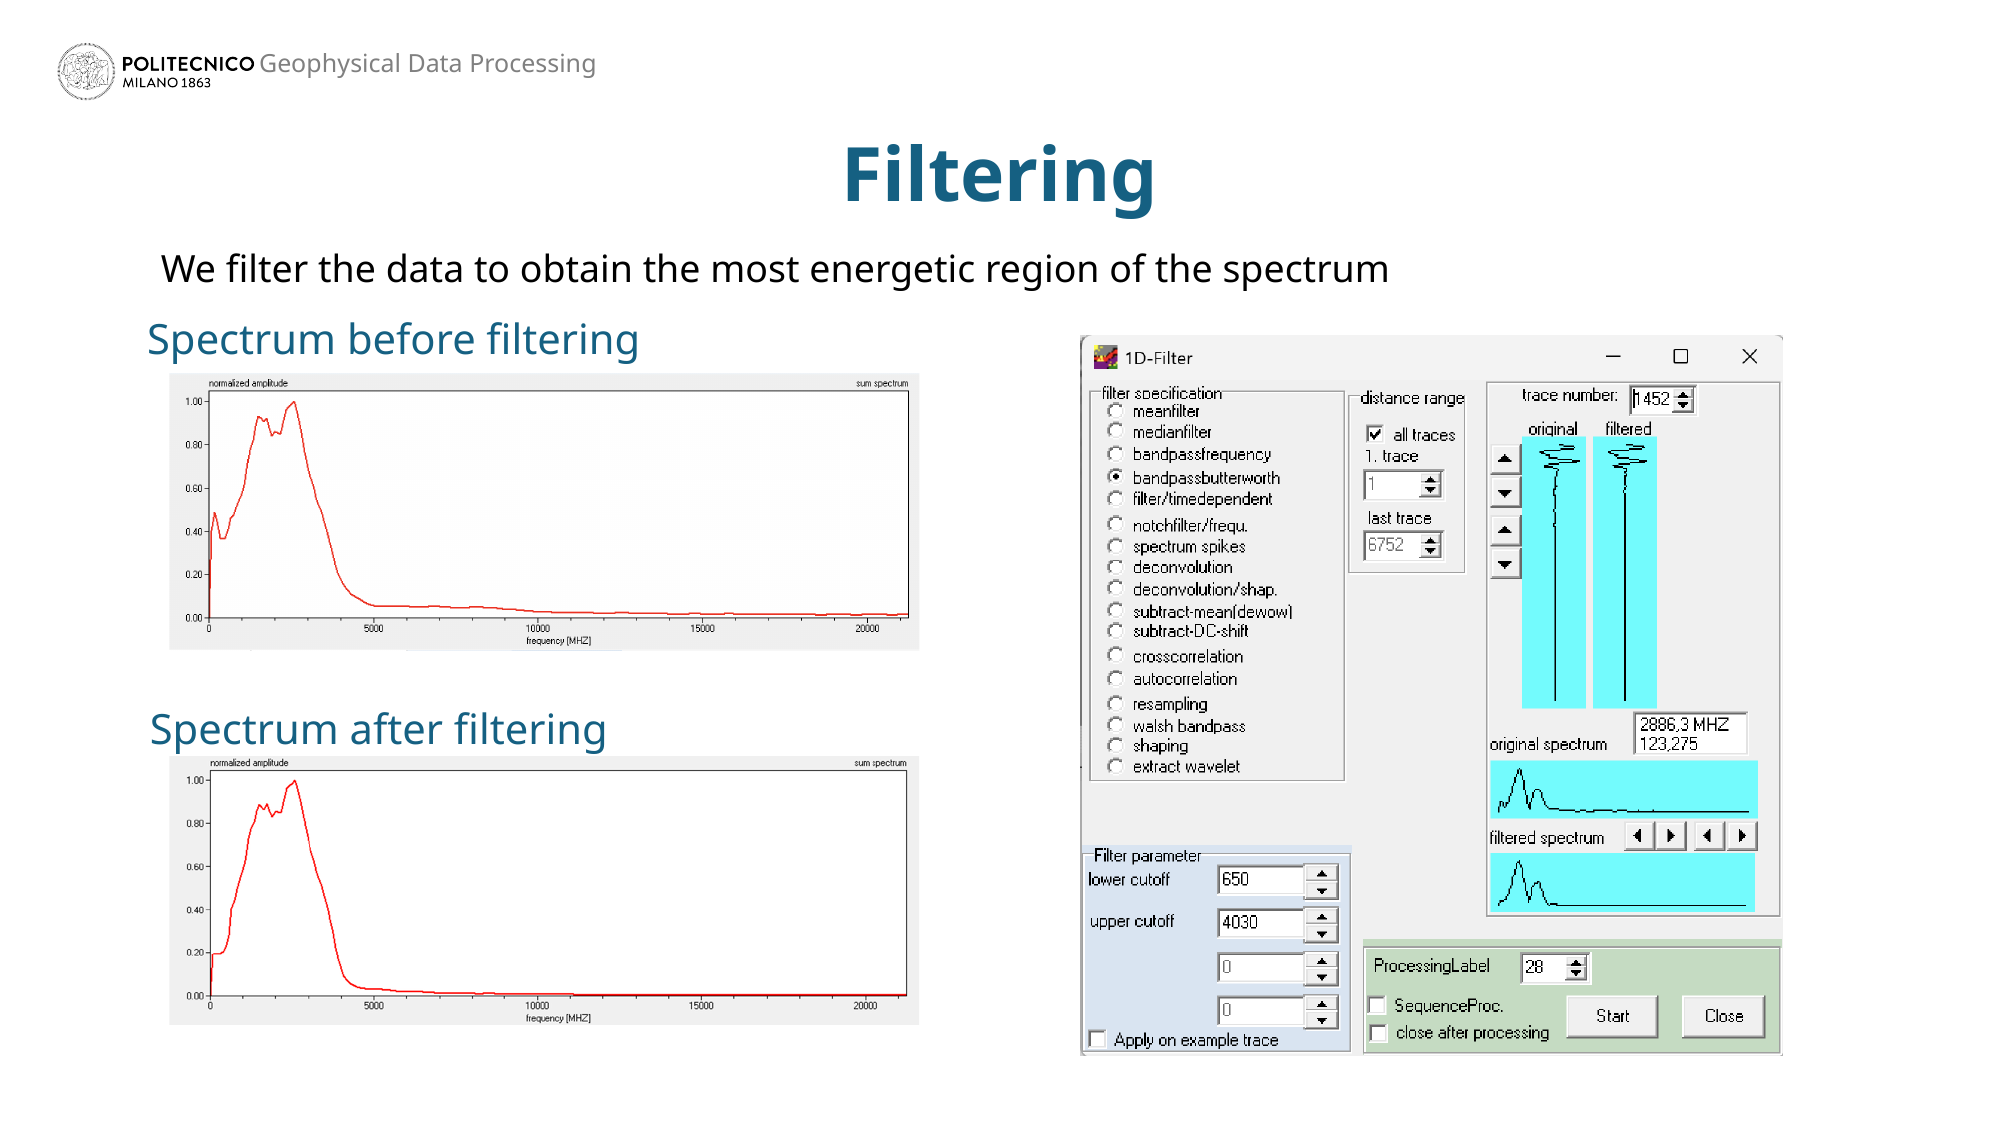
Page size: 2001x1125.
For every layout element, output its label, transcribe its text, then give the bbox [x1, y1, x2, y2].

text_box We filter the data to obtain the most energetic region of the spectrum [146, 237, 1416, 297]
picture [1080, 335, 1784, 1057]
text_box Spectrum before filtering [132, 305, 656, 371]
picture [168, 372, 920, 652]
text_box Spectrum after filtering [135, 695, 623, 761]
picture [54, 41, 288, 102]
picture [168, 755, 920, 1025]
text_box Filtering [628, 101, 1372, 237]
text_box Geophysical Data Processing [244, 40, 613, 86]
